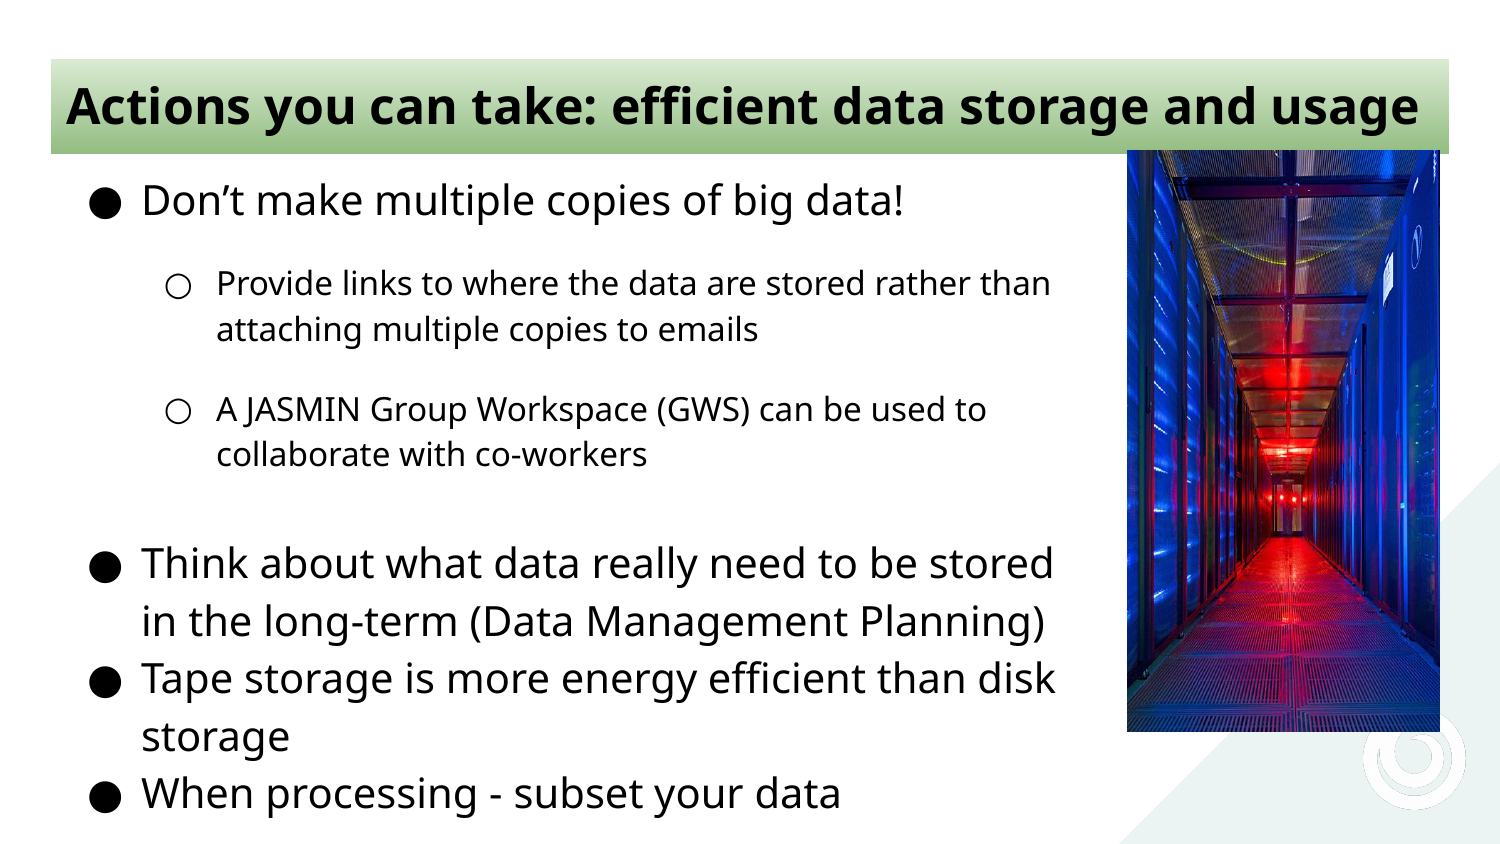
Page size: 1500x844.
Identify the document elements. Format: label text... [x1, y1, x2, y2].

picture [0, 0, 1500, 844]
title Actions you can take: efficient data storage and usage [51, 59, 1449, 154]
list Don’t make multiple copies of big data! Provide links to where the data are stored rather than attaching multiple copies to emails A JASMIN Group Workspace (GWS) can be used to collaborate with co-workers Think about what data really need to be stored in the long-term (Data Management Planning) Tape storage is more energy efficient than disk storage When processing - subset your data [51, 150, 1107, 833]
